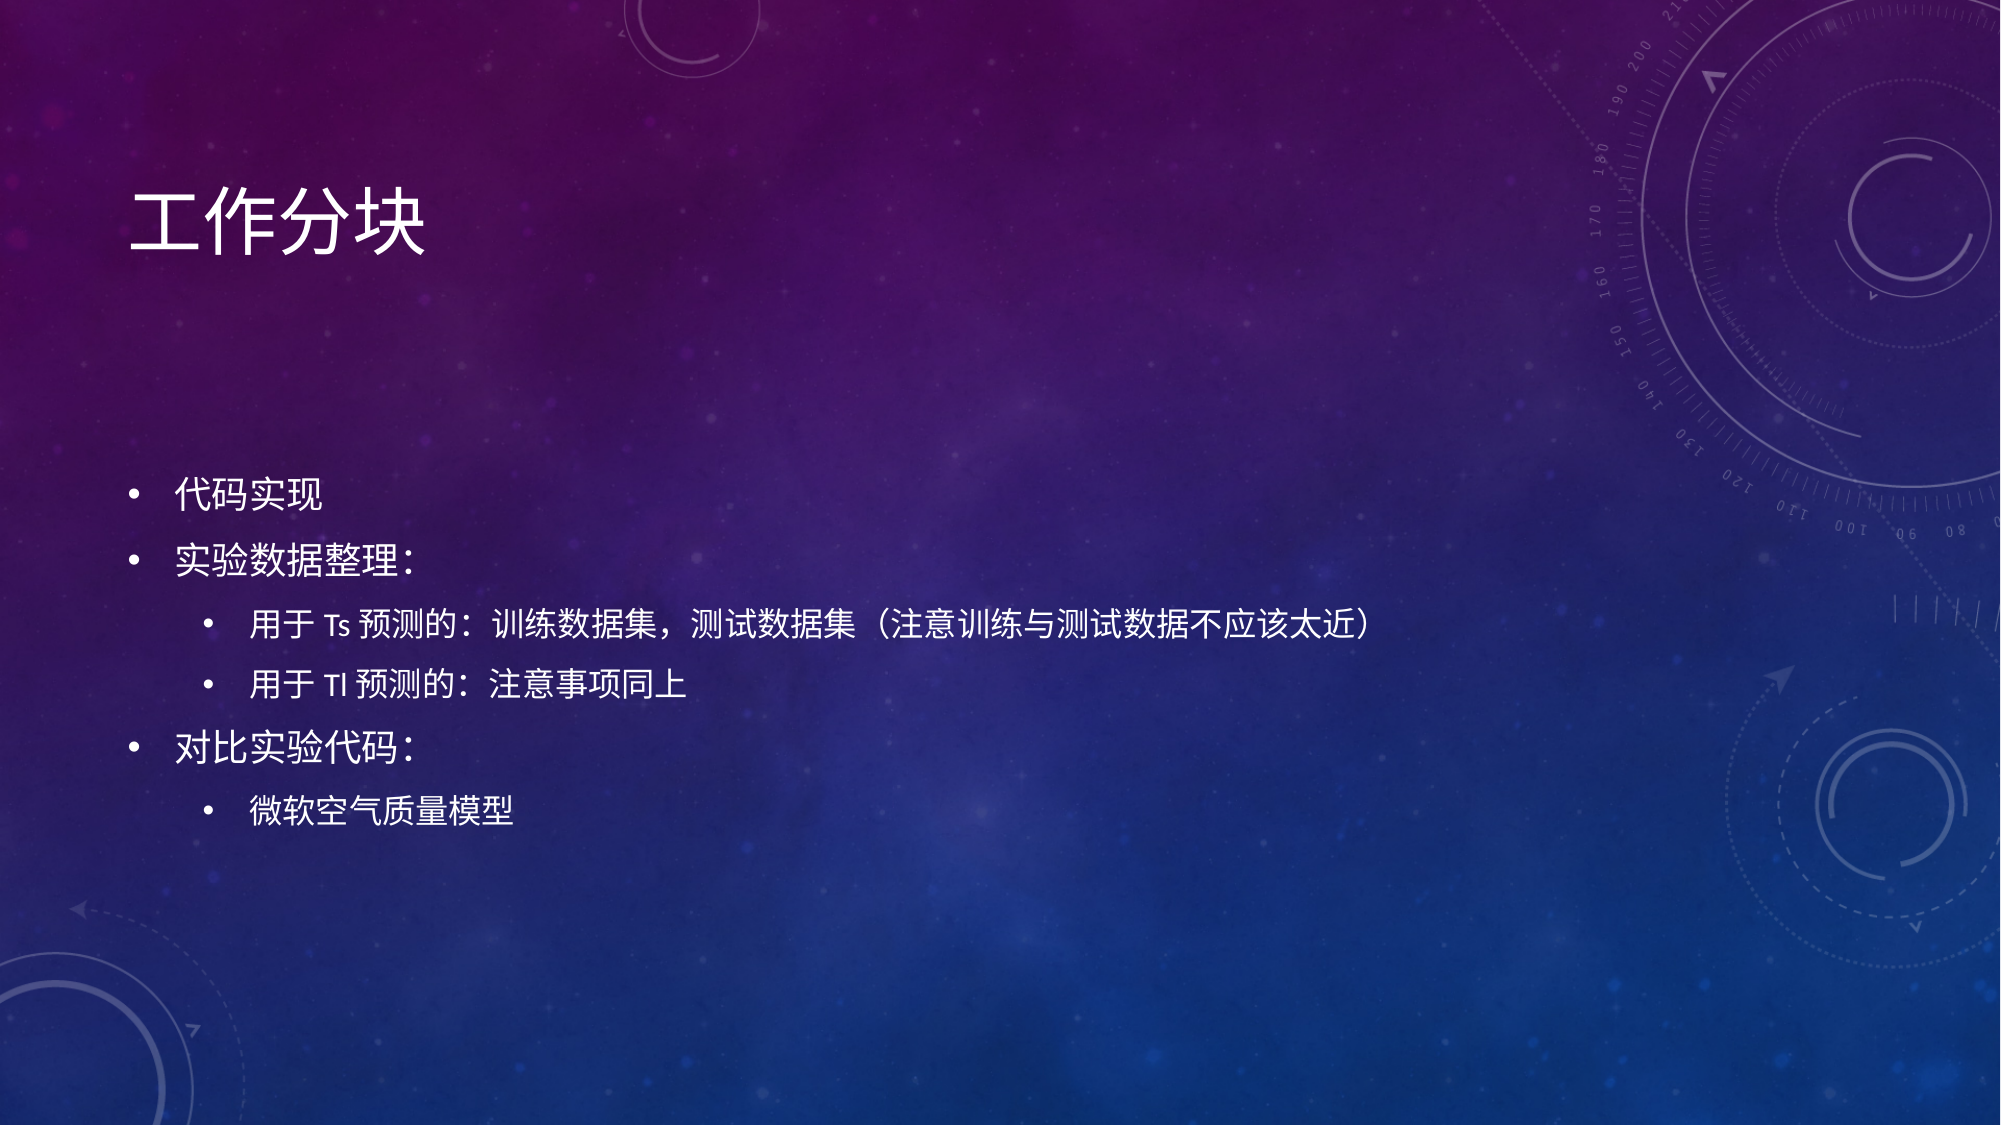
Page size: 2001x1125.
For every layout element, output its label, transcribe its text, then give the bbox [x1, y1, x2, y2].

list 代码实现 实验数据整理： 用于Ts预测的：训练数据集，测试数据集（注意训练与测试数据不应该太近） 用于Tl预测的：注意事项同上 对比实验代码： 微软空气质量模型 [112, 351, 1775, 950]
picture [0, 0, 2001, 1125]
title 工作分块 [112, 99, 1775, 339]
